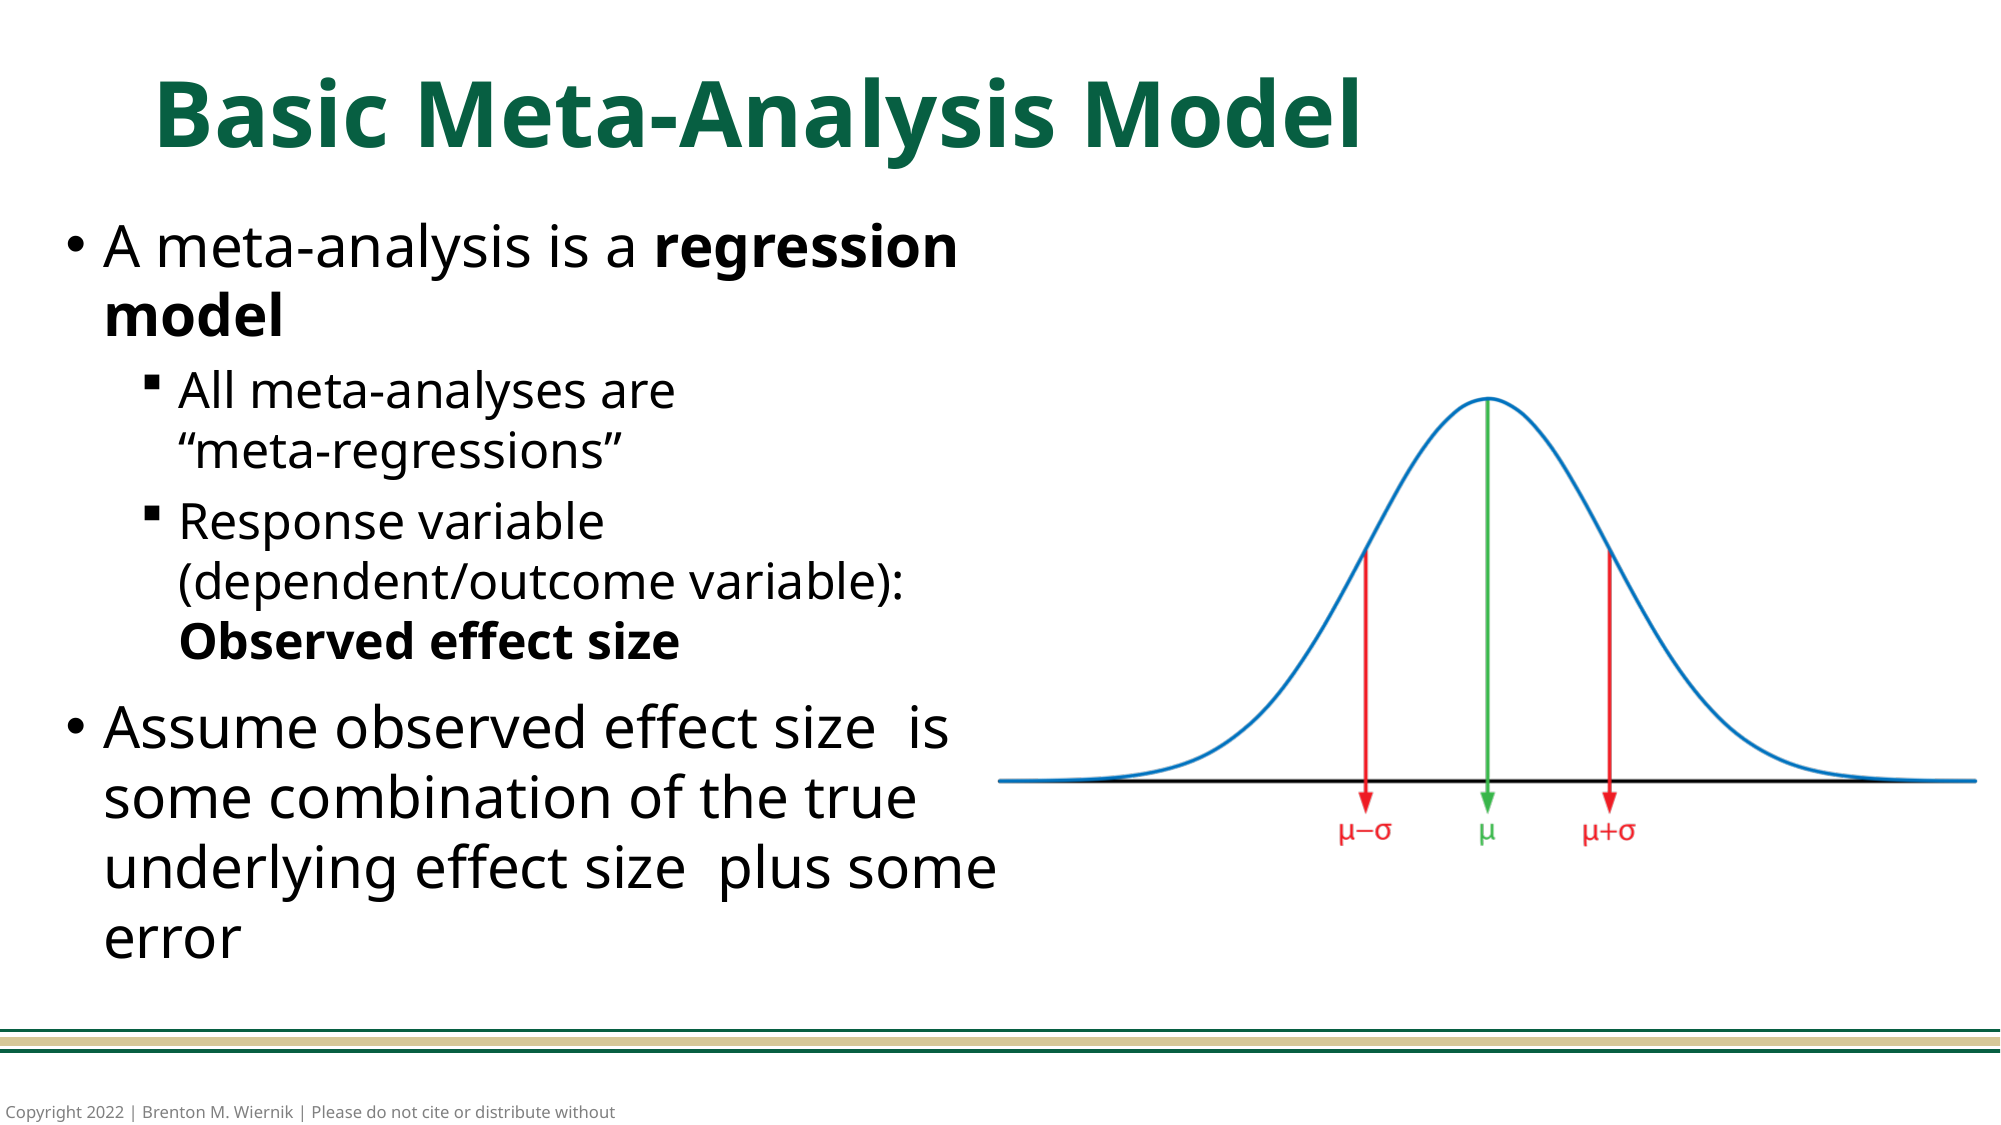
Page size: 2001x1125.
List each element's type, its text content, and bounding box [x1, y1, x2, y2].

title Basic Meta-Analysis Model [137, 59, 1863, 177]
picture [975, 378, 2000, 867]
